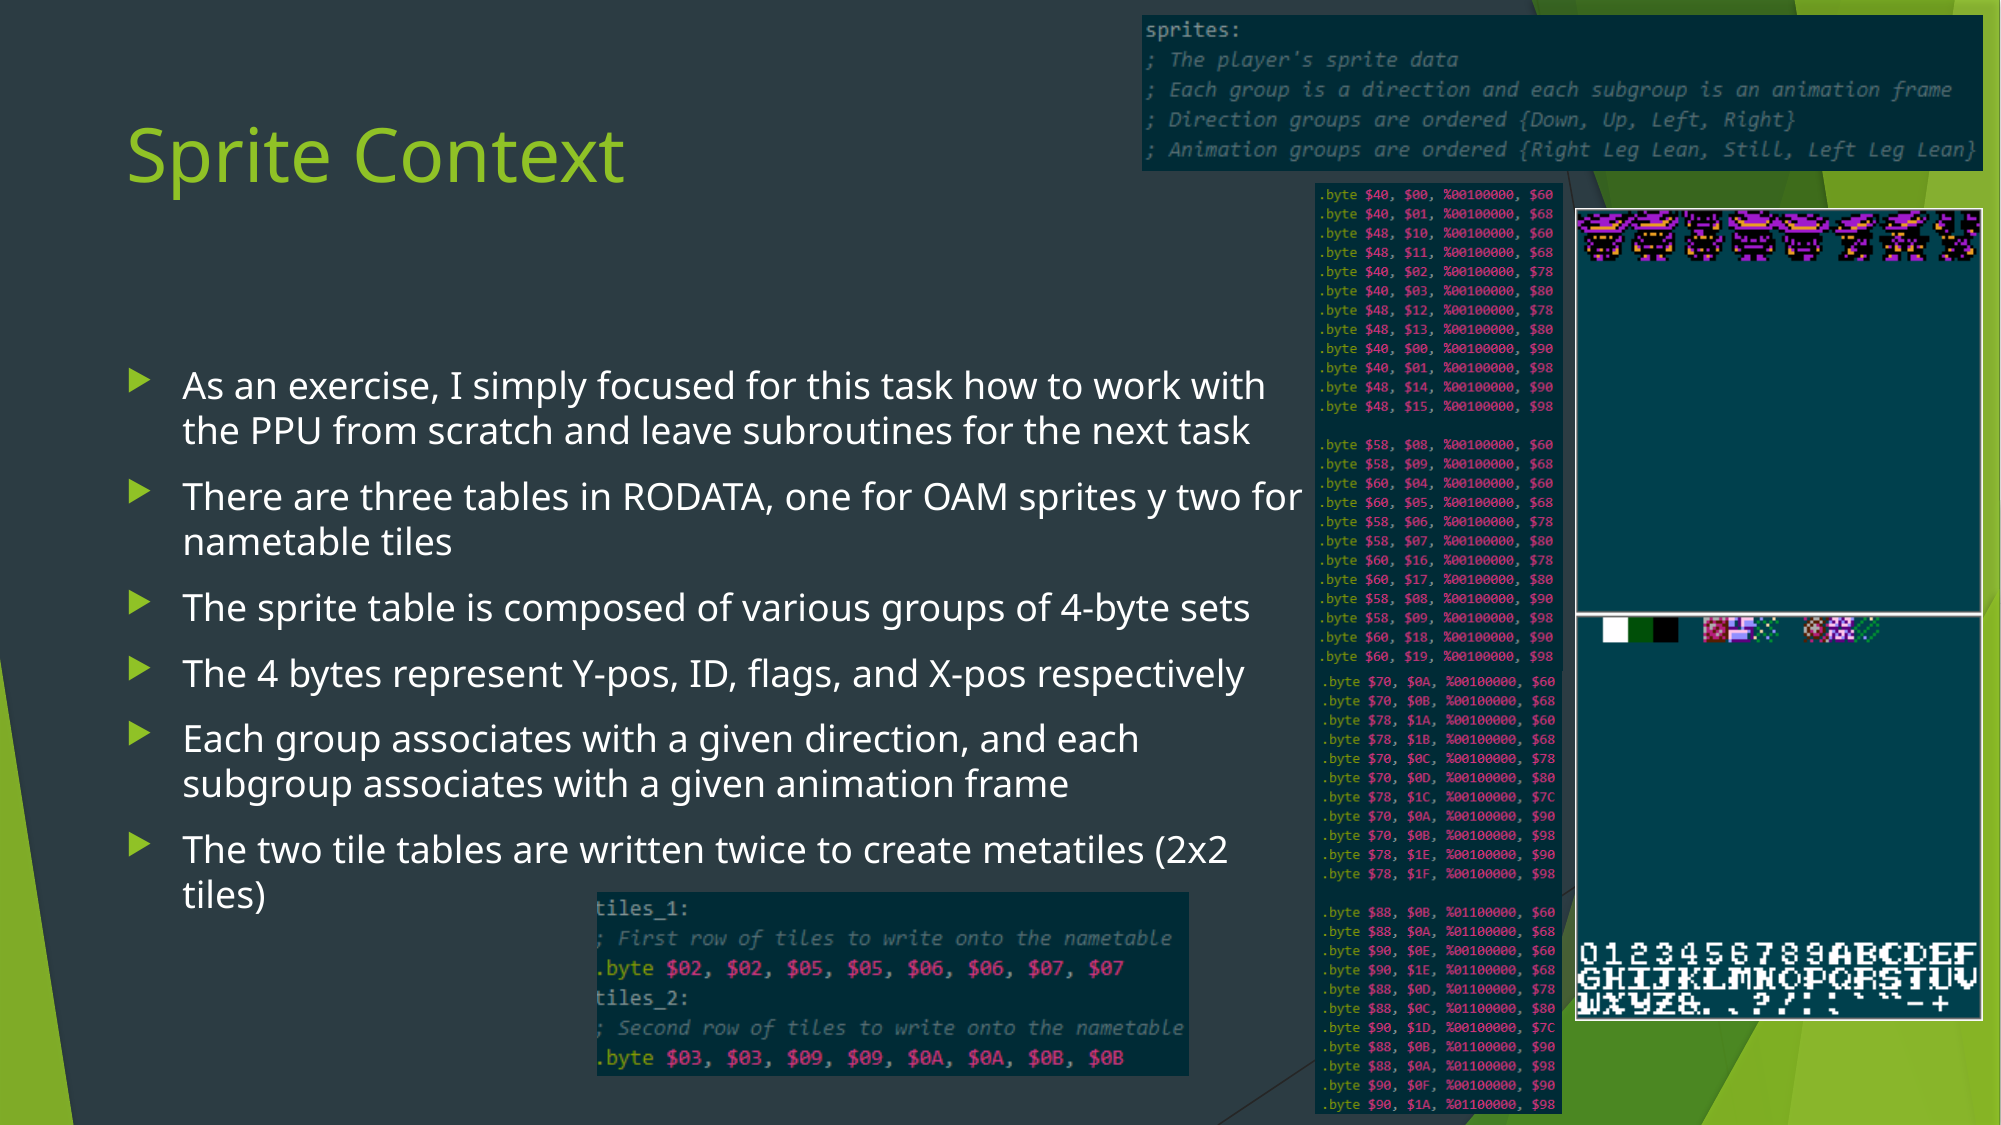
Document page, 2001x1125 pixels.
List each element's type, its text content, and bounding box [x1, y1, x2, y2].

picture [1382, 229, 1388, 237]
picture [1482, 1063, 1488, 1070]
picture [1244, 116, 1251, 126]
picture [1267, 146, 1277, 156]
picture [1444, 190, 1472, 199]
picture [1444, 613, 1466, 622]
picture [1503, 288, 1514, 295]
picture [1244, 146, 1251, 156]
picture [1482, 908, 1516, 916]
picture [1405, 209, 1419, 220]
picture [885, 935, 902, 945]
picture [1531, 651, 1537, 662]
picture [1475, 615, 1493, 622]
picture [1184, 21, 1191, 37]
picture [1327, 209, 1341, 221]
picture [1408, 715, 1414, 726]
picture [1533, 946, 1543, 957]
picture [1366, 325, 1375, 335]
picture [1444, 343, 1461, 353]
picture [1330, 965, 1344, 977]
picture [1369, 792, 1375, 803]
picture [1376, 268, 1383, 275]
picture [1327, 228, 1341, 240]
picture [1444, 324, 1466, 333]
picture [1533, 869, 1539, 880]
picture [1329, 56, 1337, 66]
picture [1423, 735, 1429, 743]
picture [1446, 715, 1459, 724]
picture [1930, 148, 1938, 156]
picture [1330, 773, 1344, 785]
picture [1415, 498, 1422, 505]
picture [642, 1054, 653, 1064]
picture [1448, 86, 1458, 96]
picture [1689, 146, 1699, 156]
picture [1332, 347, 1340, 354]
picture [1542, 852, 1554, 859]
picture [972, 1024, 979, 1033]
picture [968, 1026, 974, 1035]
picture [1629, 146, 1639, 161]
picture [1387, 86, 1398, 96]
picture [1163, 1020, 1168, 1035]
picture [1408, 735, 1414, 745]
picture [1531, 286, 1552, 297]
picture [1415, 479, 1426, 487]
picture [1605, 143, 1612, 156]
picture [1444, 286, 1466, 295]
picture [1195, 56, 1204, 66]
picture [1503, 345, 1511, 353]
picture [1379, 479, 1388, 487]
picture [1405, 459, 1415, 470]
picture [1538, 652, 1544, 659]
picture [1089, 1049, 1124, 1068]
picture [848, 1049, 883, 1068]
picture [1444, 247, 1462, 256]
picture [1475, 307, 1493, 314]
picture [739, 961, 762, 975]
picture [1412, 86, 1421, 96]
picture [1546, 146, 1553, 156]
picture [1408, 850, 1414, 860]
picture [1446, 811, 1459, 820]
picture [1366, 440, 1372, 451]
picture [1531, 401, 1537, 412]
picture [1406, 305, 1411, 316]
picture [1020, 932, 1026, 945]
picture [945, 1024, 955, 1034]
picture [1447, 850, 1464, 859]
picture [1482, 851, 1490, 859]
picture [1531, 190, 1541, 201]
picture [1126, 934, 1136, 945]
picture [1775, 141, 1782, 156]
picture [1438, 86, 1444, 96]
picture [1065, 934, 1075, 945]
list As an exercise, I simply focused for this task how to work with the PPU from scratch and leave subroutines for the next task There are three tables in RODATA, one for OAM sprites y two for nametable tiles The sprite table is composed of various groups of 4-byte sets The 4 bytes represent Y-pos, ID, flags, and X-pos respectively Each group associates with a given direction, and each subgroup associates with a given animation frame The two tile tables are written twice to create metatiles (2x2 tiles) [111, 354, 1310, 1025]
picture [1406, 478, 1415, 489]
picture [1406, 324, 1411, 335]
picture [1078, 934, 1111, 945]
picture [1870, 143, 1878, 156]
picture [668, 901, 678, 915]
picture [1751, 146, 1758, 156]
picture [1789, 111, 1794, 122]
picture [1408, 677, 1430, 688]
picture [1482, 735, 1516, 743]
picture [1195, 116, 1216, 126]
picture [1483, 754, 1496, 763]
picture [1594, 86, 1602, 96]
picture [1330, 696, 1344, 708]
picture [1533, 677, 1543, 687]
picture [1475, 557, 1493, 564]
picture [1254, 116, 1265, 126]
picture [1388, 116, 1398, 126]
picture [802, 930, 808, 945]
picture [969, 960, 1004, 978]
picture [1475, 249, 1493, 256]
picture [1369, 965, 1375, 976]
picture [1503, 596, 1511, 603]
picture [1653, 113, 1661, 126]
picture [964, 934, 978, 945]
picture [1482, 966, 1516, 974]
picture [1366, 555, 1376, 566]
picture [1531, 555, 1536, 566]
picture [1303, 116, 1337, 126]
picture [739, 934, 750, 945]
picture [1725, 143, 1735, 156]
picture [1379, 595, 1388, 603]
picture [1496, 1100, 1516, 1108]
picture [1327, 574, 1341, 585]
picture [752, 1051, 761, 1064]
picture [1503, 615, 1514, 622]
picture [1242, 56, 1253, 66]
picture [1482, 1023, 1490, 1032]
picture [1446, 984, 1459, 993]
picture [922, 932, 929, 945]
picture [1475, 461, 1493, 468]
picture [1475, 403, 1493, 410]
picture [1369, 946, 1375, 957]
picture [1475, 480, 1493, 487]
picture [1531, 247, 1541, 258]
picture [1053, 961, 1063, 975]
picture [1444, 363, 1466, 372]
picture [1408, 1004, 1426, 1014]
picture [1170, 113, 1191, 126]
picture [1206, 82, 1216, 96]
picture [1162, 934, 1171, 942]
picture [1531, 497, 1547, 508]
picture [1676, 86, 1687, 101]
picture [631, 994, 641, 1005]
picture [1475, 538, 1493, 545]
picture [1475, 230, 1493, 237]
picture [1482, 697, 1516, 705]
picture [1857, 86, 1879, 96]
picture [1127, 1021, 1136, 1034]
picture [1369, 696, 1375, 707]
picture [1539, 595, 1552, 603]
picture [861, 1021, 870, 1034]
picture [1327, 286, 1341, 298]
picture [896, 1025, 906, 1034]
picture [1424, 83, 1434, 96]
picture [1388, 59, 1395, 66]
picture [909, 1049, 943, 1068]
picture [1369, 773, 1375, 784]
picture [1418, 754, 1425, 761]
picture [1408, 811, 1430, 822]
picture [1406, 401, 1411, 412]
picture [606, 1049, 640, 1069]
picture [1832, 143, 1843, 161]
picture [1330, 984, 1344, 996]
picture [1366, 190, 1375, 201]
picture [621, 1021, 629, 1033]
picture [1533, 926, 1543, 937]
picture [1379, 537, 1388, 545]
picture [1482, 679, 1490, 686]
picture [934, 1021, 942, 1035]
picture [1475, 326, 1493, 333]
picture [1408, 1100, 1414, 1110]
picture [1665, 116, 1675, 126]
picture [1405, 574, 1411, 585]
picture [1352, 121, 1360, 126]
picture [1533, 850, 1539, 860]
picture [1173, 51, 1192, 66]
picture [1444, 574, 1462, 583]
picture [779, 932, 785, 945]
picture [957, 935, 963, 945]
picture [1335, 1026, 1343, 1033]
picture [1763, 142, 1769, 156]
picture [1369, 677, 1375, 688]
picture [1369, 1080, 1375, 1091]
picture [1400, 116, 1409, 126]
picture [1303, 146, 1337, 156]
picture [1482, 870, 1516, 878]
picture [1414, 460, 1422, 467]
picture [1531, 536, 1552, 547]
picture [1447, 926, 1457, 935]
picture [1675, 111, 1689, 131]
picture [1970, 141, 1974, 154]
picture [1330, 907, 1344, 919]
picture [1206, 26, 1217, 37]
picture [1568, 81, 1578, 96]
picture [1616, 116, 1627, 131]
picture [1509, 81, 1519, 96]
picture [1482, 774, 1516, 782]
picture [1483, 1004, 1516, 1012]
picture [1267, 86, 1277, 96]
picture [1533, 984, 1538, 995]
picture [1545, 679, 1554, 686]
picture [1352, 151, 1360, 156]
picture [621, 931, 629, 942]
picture [1147, 26, 1168, 41]
picture [1533, 1042, 1538, 1053]
picture [644, 994, 653, 1005]
picture [1533, 792, 1538, 803]
picture [1005, 1026, 1010, 1035]
picture [1330, 926, 1344, 937]
picture [1327, 632, 1341, 644]
picture [1444, 440, 1466, 449]
picture [642, 964, 653, 975]
picture [1531, 574, 1539, 585]
picture [1810, 143, 1818, 156]
picture [1462, 86, 1470, 96]
picture [1366, 459, 1372, 470]
picture [667, 960, 690, 978]
picture [1444, 228, 1466, 237]
picture [1330, 1080, 1344, 1092]
picture [1522, 141, 1530, 161]
picture [1498, 86, 1506, 96]
picture [1447, 869, 1464, 878]
picture [910, 935, 917, 945]
picture [1493, 325, 1501, 333]
picture [969, 1049, 1004, 1068]
picture [1533, 1003, 1550, 1014]
picture [1444, 632, 1466, 641]
picture [1540, 346, 1551, 353]
picture [1366, 344, 1375, 354]
picture [1447, 1080, 1459, 1089]
picture [1504, 575, 1514, 583]
picture [1437, 53, 1446, 66]
picture [1400, 146, 1409, 156]
picture [1174, 1024, 1184, 1034]
picture [1496, 1023, 1514, 1032]
picture [994, 1021, 1003, 1034]
picture [1339, 146, 1350, 161]
picture [1531, 305, 1536, 316]
picture [1475, 596, 1493, 603]
picture [1194, 23, 1204, 36]
picture [1381, 870, 1390, 878]
picture [1557, 86, 1566, 96]
picture [1496, 831, 1516, 839]
picture [1183, 146, 1192, 156]
picture [1444, 497, 1462, 506]
picture [1366, 401, 1375, 412]
picture [1138, 932, 1148, 945]
picture [1490, 947, 1516, 955]
picture [1493, 402, 1501, 410]
picture [1475, 499, 1485, 505]
picture [1475, 384, 1493, 391]
picture [1423, 1100, 1430, 1108]
picture [1382, 383, 1388, 391]
picture [596, 991, 604, 1005]
picture [1750, 111, 1771, 129]
picture [1379, 556, 1388, 564]
picture [1330, 792, 1344, 804]
picture [1369, 869, 1375, 880]
picture [1531, 478, 1541, 489]
picture [923, 1024, 929, 1034]
picture [634, 934, 640, 945]
picture [1379, 614, 1388, 622]
picture [1538, 383, 1552, 391]
picture [1405, 594, 1427, 605]
picture [1460, 116, 1470, 126]
picture [1152, 930, 1157, 945]
picture [1533, 715, 1543, 726]
picture [1366, 517, 1372, 528]
picture [1327, 382, 1341, 394]
picture [1739, 143, 1747, 156]
picture [1327, 324, 1341, 336]
picture [1503, 211, 1514, 218]
picture [1029, 960, 1052, 978]
picture [1406, 382, 1411, 393]
picture [1406, 228, 1411, 239]
picture [1366, 594, 1372, 605]
picture [1448, 56, 1458, 66]
picture [1369, 830, 1375, 841]
picture [1327, 247, 1341, 259]
picture [1545, 86, 1555, 96]
picture [1538, 575, 1548, 583]
picture [1918, 143, 1926, 156]
picture [1475, 442, 1493, 449]
picture [1495, 346, 1503, 353]
picture [1541, 1044, 1554, 1051]
picture [1408, 831, 1429, 841]
picture [727, 960, 737, 978]
picture [1543, 441, 1552, 449]
picture [1444, 555, 1466, 564]
picture [1029, 930, 1039, 945]
picture [1030, 1021, 1039, 1034]
picture [1369, 1042, 1390, 1053]
picture [1503, 306, 1514, 314]
picture [1405, 190, 1425, 201]
picture [1444, 267, 1466, 276]
picture [1382, 402, 1388, 410]
picture [1381, 793, 1390, 801]
picture [1533, 811, 1539, 822]
picture [812, 935, 822, 945]
picture [1447, 965, 1459, 974]
picture [1369, 984, 1390, 995]
picture [1775, 113, 1783, 126]
picture [1437, 111, 1459, 126]
picture [632, 1024, 641, 1035]
picture [1847, 143, 1855, 156]
picture [1405, 247, 1411, 258]
picture [1411, 51, 1434, 66]
picture [1256, 56, 1263, 68]
picture [1483, 1100, 1496, 1108]
picture [1483, 831, 1496, 839]
picture [1447, 1099, 1457, 1108]
picture [1327, 517, 1340, 529]
picture [1327, 651, 1341, 663]
picture [1339, 116, 1350, 131]
picture [1557, 141, 1578, 161]
picture [1366, 228, 1375, 239]
picture [1405, 344, 1427, 355]
picture [1447, 677, 1464, 686]
picture [1531, 267, 1536, 278]
picture [621, 900, 629, 915]
picture [1327, 555, 1341, 567]
picture [1448, 1025, 1464, 1032]
picture [1785, 123, 1791, 131]
picture [1220, 26, 1229, 37]
picture [1533, 1099, 1539, 1110]
picture [644, 934, 654, 945]
picture [608, 905, 617, 915]
picture [763, 1019, 775, 1039]
picture [1447, 734, 1459, 743]
picture [1197, 146, 1229, 156]
picture [1444, 401, 1466, 410]
picture [1498, 678, 1516, 686]
picture [1366, 363, 1375, 374]
picture [1493, 479, 1501, 486]
picture [1786, 86, 1794, 96]
picture [1330, 946, 1343, 958]
picture [1533, 1080, 1539, 1091]
picture [1408, 754, 1418, 764]
picture [1382, 306, 1388, 314]
picture [1366, 248, 1375, 258]
picture [1460, 146, 1470, 156]
picture [1447, 1042, 1461, 1051]
picture [1447, 1003, 1459, 1012]
picture [1690, 113, 1699, 126]
picture [667, 1049, 690, 1068]
picture [1575, 207, 1983, 1022]
picture [1379, 633, 1388, 641]
picture [1893, 146, 1904, 161]
picture [1437, 141, 1459, 156]
picture [1531, 344, 1536, 354]
picture [1171, 83, 1181, 96]
picture [1366, 536, 1372, 547]
picture [1444, 209, 1466, 218]
picture [1171, 26, 1181, 36]
picture [1408, 1023, 1414, 1033]
picture [1406, 651, 1411, 662]
picture [1540, 871, 1549, 877]
picture [655, 1024, 665, 1034]
picture [1503, 537, 1514, 545]
picture [1616, 146, 1627, 156]
picture [1605, 86, 1614, 96]
picture [1339, 86, 1350, 96]
picture [1232, 113, 1241, 126]
picture [1503, 556, 1514, 564]
picture [1653, 143, 1661, 156]
picture [1418, 927, 1430, 935]
picture [1447, 830, 1459, 839]
picture [1835, 83, 1844, 96]
picture [1369, 754, 1375, 764]
picture [1504, 498, 1514, 506]
picture [1369, 734, 1375, 745]
picture [1369, 1003, 1390, 1014]
picture [814, 1020, 818, 1035]
picture [728, 1024, 739, 1034]
picture [1538, 633, 1552, 641]
picture [1405, 613, 1422, 624]
picture [1503, 192, 1514, 199]
picture [1408, 908, 1425, 918]
picture [1616, 82, 1639, 101]
picture [668, 991, 677, 1005]
picture [1330, 1099, 1344, 1110]
picture [1408, 984, 1430, 995]
picture [1444, 536, 1466, 545]
picture [667, 1024, 678, 1034]
picture [1892, 81, 1905, 101]
picture [1332, 270, 1340, 277]
picture [1376, 364, 1388, 372]
picture [1545, 948, 1554, 955]
picture [1278, 86, 1290, 101]
picture [1498, 851, 1516, 859]
picture [905, 1024, 919, 1034]
picture [1408, 1042, 1429, 1053]
picture [1335, 853, 1343, 860]
picture [1531, 228, 1541, 239]
picture [1327, 497, 1341, 508]
picture [1379, 460, 1388, 468]
picture [1304, 56, 1312, 66]
picture [1494, 498, 1501, 505]
picture [1327, 440, 1341, 452]
picture [1332, 597, 1340, 606]
picture [1369, 927, 1378, 937]
picture [1800, 81, 1832, 96]
title Sprite Context [111, 99, 1315, 317]
picture [1089, 960, 1112, 978]
picture [1408, 773, 1430, 784]
picture [1703, 81, 1710, 96]
picture [1538, 364, 1547, 371]
picture [1369, 1099, 1375, 1110]
picture [1369, 907, 1390, 918]
picture [1375, 146, 1386, 156]
picture [1531, 613, 1537, 624]
picture [1408, 1080, 1425, 1091]
picture [1444, 382, 1466, 391]
picture [1540, 1081, 1550, 1089]
picture [1475, 211, 1493, 218]
picture [1538, 402, 1547, 409]
picture [1405, 267, 1419, 278]
picture [1533, 1061, 1539, 1072]
picture [1503, 479, 1514, 487]
picture [1533, 773, 1554, 784]
picture [1330, 1042, 1344, 1054]
picture [1475, 192, 1493, 199]
picture [1447, 696, 1459, 705]
picture [1496, 754, 1511, 762]
picture [1482, 1043, 1516, 1051]
picture [1504, 325, 1514, 333]
picture [704, 1024, 714, 1034]
picture [1604, 113, 1608, 124]
picture [1531, 324, 1548, 335]
picture [1482, 1081, 1516, 1089]
picture [1531, 440, 1541, 451]
picture [1408, 1061, 1430, 1072]
picture [1379, 518, 1388, 526]
picture [1366, 632, 1376, 643]
picture [1522, 111, 1530, 131]
picture [692, 935, 697, 945]
picture [1384, 716, 1390, 724]
picture [1366, 652, 1376, 662]
picture [1366, 575, 1376, 585]
picture [1447, 792, 1459, 801]
picture [691, 961, 701, 975]
picture [983, 932, 990, 945]
picture [1738, 116, 1746, 126]
picture [1444, 478, 1466, 487]
picture [1503, 365, 1514, 372]
picture [608, 990, 616, 1005]
picture [1377, 53, 1386, 61]
picture [1376, 210, 1388, 218]
picture [1053, 1024, 1063, 1033]
picture [1482, 716, 1516, 724]
picture [1503, 519, 1514, 526]
picture [1446, 1061, 1459, 1070]
picture [1482, 985, 1516, 993]
picture [1335, 680, 1343, 687]
picture [1219, 116, 1229, 126]
picture [1531, 632, 1537, 643]
picture [1141, 1020, 1160, 1035]
picture [1376, 191, 1383, 198]
picture [1042, 934, 1051, 945]
picture [1366, 267, 1375, 278]
picture [1327, 478, 1341, 490]
picture [1665, 146, 1675, 156]
picture [716, 1024, 726, 1034]
picture [1424, 116, 1434, 126]
picture [848, 960, 881, 978]
picture [1408, 792, 1414, 803]
picture [1183, 86, 1193, 96]
picture [1330, 869, 1344, 881]
picture [1447, 773, 1464, 782]
picture [1114, 961, 1124, 975]
picture [680, 1020, 690, 1034]
picture [1533, 830, 1539, 841]
picture [1954, 146, 1964, 156]
picture [1366, 286, 1375, 297]
picture [1327, 613, 1341, 625]
picture [1534, 143, 1542, 156]
picture [1423, 716, 1430, 724]
picture [909, 960, 943, 978]
picture [1232, 52, 1240, 66]
picture [1366, 305, 1375, 316]
picture [1290, 146, 1301, 161]
picture [693, 1051, 701, 1064]
picture [932, 934, 942, 945]
picture [1882, 146, 1891, 156]
picture [1330, 811, 1344, 823]
picture [1366, 382, 1375, 393]
picture [1496, 927, 1516, 935]
picture [1531, 382, 1537, 393]
picture [1406, 555, 1411, 566]
picture [1677, 146, 1687, 156]
picture [1376, 345, 1383, 352]
picture [1448, 756, 1457, 762]
picture [1942, 146, 1952, 156]
picture [727, 1049, 737, 1068]
picture [698, 934, 726, 945]
picture [644, 905, 653, 915]
picture [1405, 536, 1419, 547]
picture [1290, 116, 1301, 131]
picture [1405, 440, 1427, 451]
picture [751, 930, 763, 950]
picture [1641, 86, 1675, 96]
picture [1405, 286, 1419, 297]
picture [1339, 56, 1362, 71]
picture [850, 932, 857, 945]
picture [1366, 613, 1372, 624]
picture [1495, 111, 1507, 126]
picture [1447, 907, 1459, 916]
picture [1447, 946, 1464, 955]
picture [1482, 948, 1490, 955]
picture [1493, 575, 1501, 583]
picture [1503, 269, 1511, 276]
picture [1327, 363, 1341, 375]
picture [1543, 229, 1552, 237]
picture [1540, 1062, 1549, 1069]
picture [1243, 86, 1248, 96]
picture [1249, 86, 1265, 96]
picture [631, 905, 641, 915]
picture [1363, 81, 1374, 96]
picture [1504, 652, 1514, 660]
picture [1405, 363, 1425, 374]
picture [1490, 679, 1498, 686]
picture [1366, 478, 1376, 489]
picture [1538, 614, 1547, 621]
picture [1316, 86, 1324, 96]
picture [1330, 1061, 1344, 1073]
picture [1540, 812, 1550, 820]
picture [1369, 850, 1375, 861]
picture [1475, 288, 1493, 295]
picture [1483, 927, 1496, 935]
picture [1475, 576, 1493, 582]
picture [860, 935, 867, 945]
picture [1170, 143, 1180, 156]
picture [1543, 191, 1552, 199]
picture [1532, 86, 1542, 96]
picture [1377, 86, 1384, 96]
picture [1533, 696, 1543, 707]
picture [1533, 754, 1538, 764]
picture [1493, 652, 1501, 660]
picture [1369, 715, 1375, 726]
picture [1533, 965, 1543, 976]
picture [1305, 81, 1312, 96]
picture [1041, 1020, 1051, 1034]
picture [1232, 143, 1241, 156]
picture [1772, 86, 1783, 96]
picture [1475, 519, 1493, 526]
picture [1254, 146, 1265, 156]
picture [1444, 517, 1472, 526]
picture [1475, 269, 1493, 276]
picture [1493, 248, 1501, 256]
picture [1503, 229, 1514, 237]
picture [752, 1024, 762, 1034]
picture [1533, 907, 1543, 918]
picture [1487, 1062, 1516, 1070]
picture [1822, 146, 1831, 156]
picture [1267, 56, 1277, 66]
picture [1444, 305, 1466, 314]
picture [1503, 460, 1514, 468]
picture [670, 932, 677, 945]
picture [1327, 459, 1341, 471]
picture [1475, 653, 1493, 660]
picture [1382, 325, 1388, 333]
picture [1531, 363, 1537, 374]
picture [1475, 346, 1485, 353]
picture [1218, 56, 1229, 71]
picture [1327, 305, 1341, 317]
picture [1533, 1023, 1538, 1033]
picture [1408, 927, 1418, 937]
picture [1366, 498, 1376, 508]
picture [1531, 594, 1537, 605]
picture [657, 935, 664, 943]
picture [1327, 401, 1341, 413]
picture [1405, 497, 1415, 508]
picture [1725, 113, 1735, 126]
picture [1330, 830, 1344, 842]
picture [1531, 517, 1536, 528]
picture [1736, 86, 1747, 96]
picture [824, 1024, 834, 1035]
picture [1366, 209, 1375, 220]
picture [1482, 812, 1516, 820]
picture [1533, 734, 1543, 745]
picture [1330, 715, 1344, 727]
picture [1376, 287, 1388, 295]
picture [1330, 734, 1344, 746]
picture [1503, 383, 1514, 391]
picture [1408, 696, 1425, 707]
picture [1503, 402, 1514, 410]
picture [1279, 56, 1290, 66]
picture [1531, 209, 1541, 220]
picture [980, 1024, 991, 1034]
picture [1400, 86, 1409, 96]
picture [1369, 1023, 1375, 1033]
picture [1116, 932, 1122, 945]
picture [1195, 86, 1204, 96]
picture [1444, 594, 1472, 603]
picture [606, 960, 640, 980]
picture [1750, 86, 1758, 96]
picture [1473, 116, 1494, 126]
picture [1327, 536, 1341, 548]
picture [596, 902, 604, 915]
picture [788, 960, 822, 978]
picture [1847, 86, 1854, 96]
picture [1906, 86, 1952, 96]
picture [1475, 634, 1493, 641]
picture [1231, 86, 1241, 101]
picture [1388, 146, 1398, 156]
picture [1475, 365, 1493, 372]
picture [1484, 86, 1494, 96]
picture [1581, 143, 1590, 156]
picture [1504, 248, 1514, 256]
picture [1375, 116, 1386, 126]
picture [1383, 248, 1388, 256]
picture [1379, 441, 1388, 449]
picture [1369, 1061, 1390, 1072]
picture [621, 989, 629, 1005]
picture [1473, 146, 1492, 156]
picture [739, 1051, 750, 1064]
picture [1083, 1024, 1124, 1034]
picture [1424, 146, 1434, 156]
picture [1532, 113, 1578, 126]
picture [1503, 442, 1514, 449]
picture [1503, 633, 1514, 641]
picture [789, 1021, 798, 1034]
picture [1369, 811, 1375, 822]
picture [1444, 651, 1462, 660]
picture [1531, 459, 1541, 470]
picture [802, 1024, 808, 1035]
picture [1327, 190, 1340, 202]
picture [1406, 632, 1411, 643]
picture [1405, 517, 1423, 528]
picture [1421, 633, 1427, 641]
picture [1421, 383, 1426, 391]
picture [993, 935, 999, 945]
picture [1606, 113, 1616, 126]
picture [1408, 946, 1425, 957]
picture [1482, 793, 1516, 801]
picture [790, 934, 797, 945]
picture [1330, 1003, 1344, 1015]
picture [1444, 459, 1466, 468]
picture [1029, 1049, 1063, 1068]
picture [1330, 754, 1344, 764]
picture [1714, 86, 1722, 96]
picture [1408, 869, 1414, 880]
picture [788, 1049, 822, 1068]
picture [1495, 141, 1507, 156]
picture [1408, 965, 1414, 976]
picture [1267, 116, 1277, 126]
